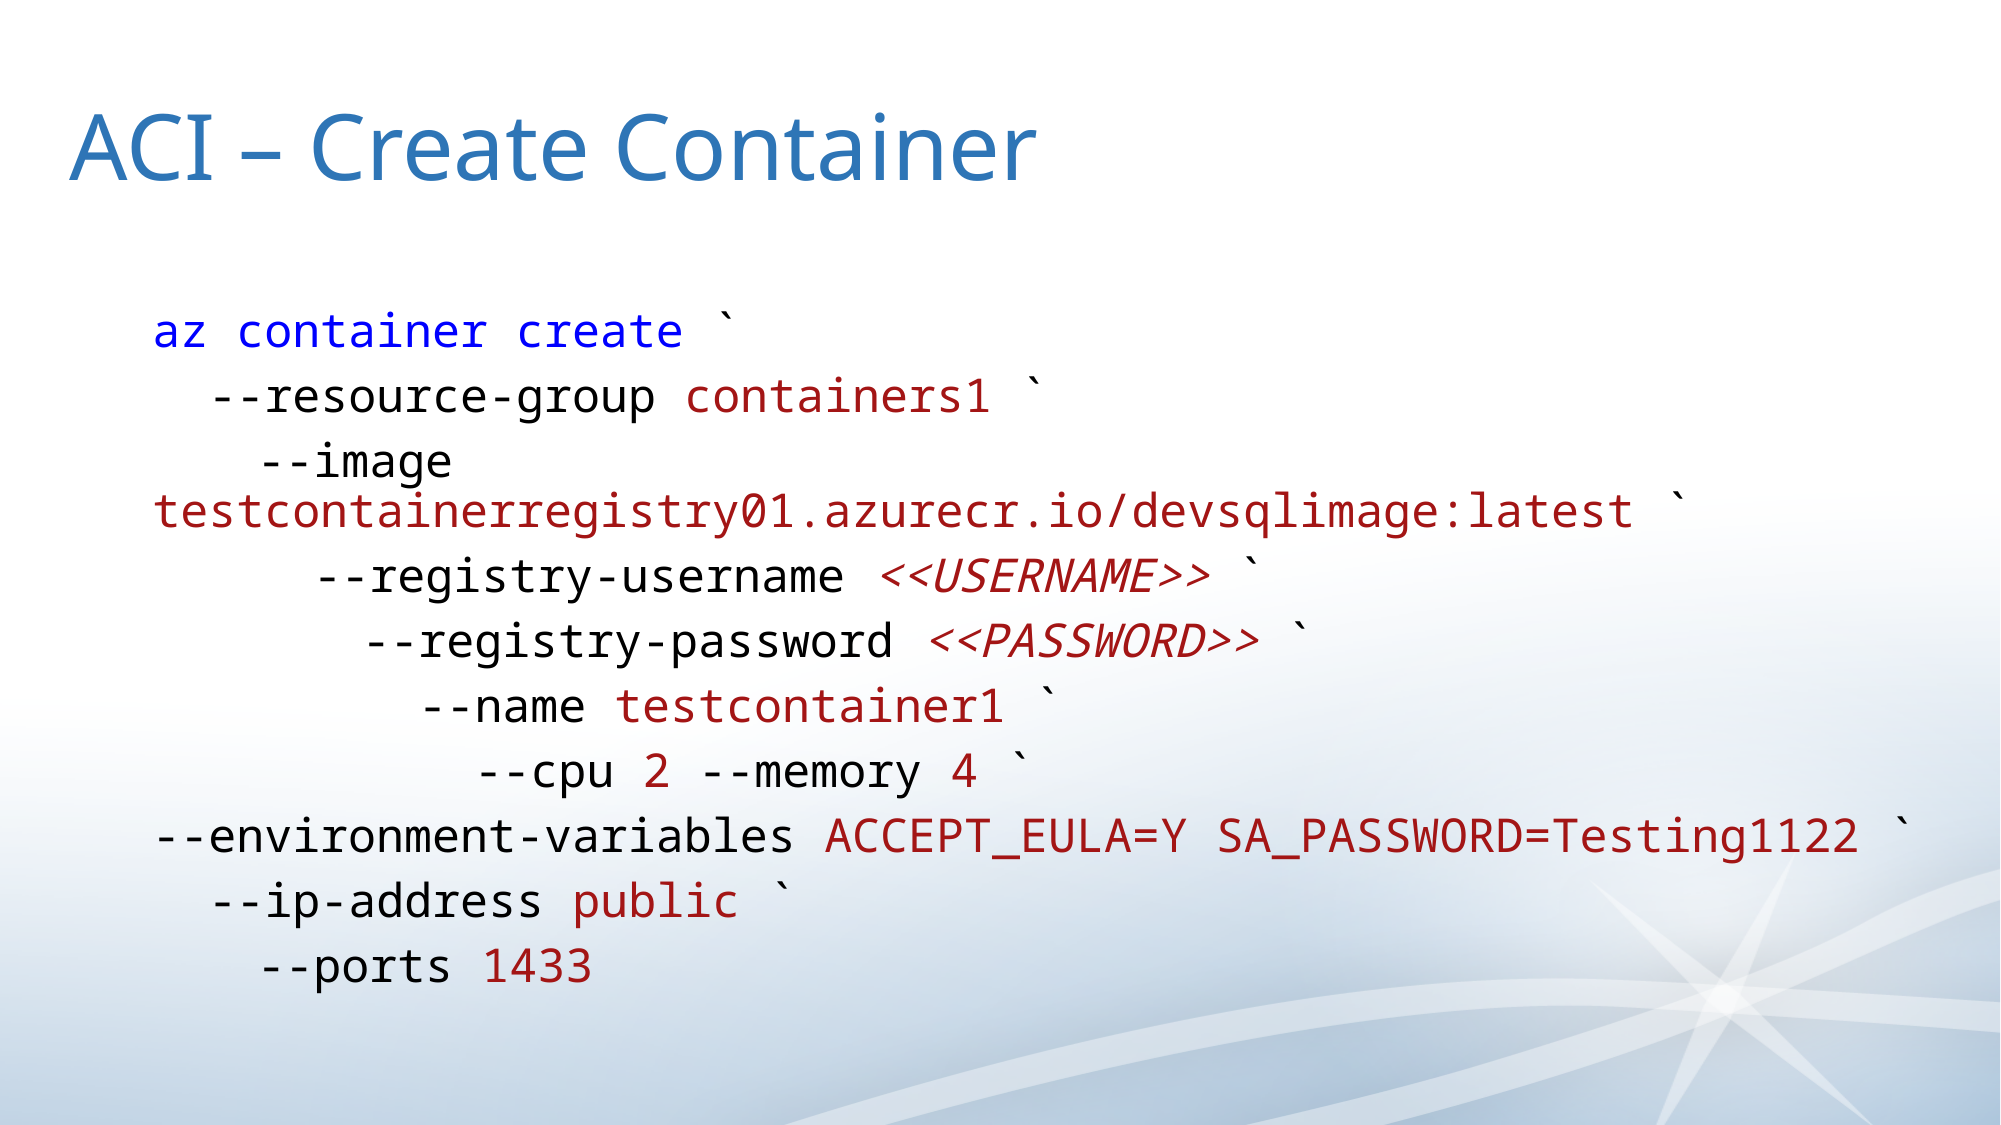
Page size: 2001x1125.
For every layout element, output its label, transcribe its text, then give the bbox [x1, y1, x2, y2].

list az container create ` --resource-group containers1 ` --image testcontainerregistry01.azurecr.io/devsqlimage:latest ` --registry-username <<USERNAME>> ` --registry-password <<PASSWORD>> ` --name testcontainer1 ` --cpu 2 --memory 4 ` --environment-variables ACCEPT_EULA=Y SA_PASSWORD=Testing1122 ` --ip-address public ` --ports 1433 [137, 299, 1938, 1014]
picture [0, 0, 2001, 1125]
title ACI – Create Container [54, 92, 1725, 210]
